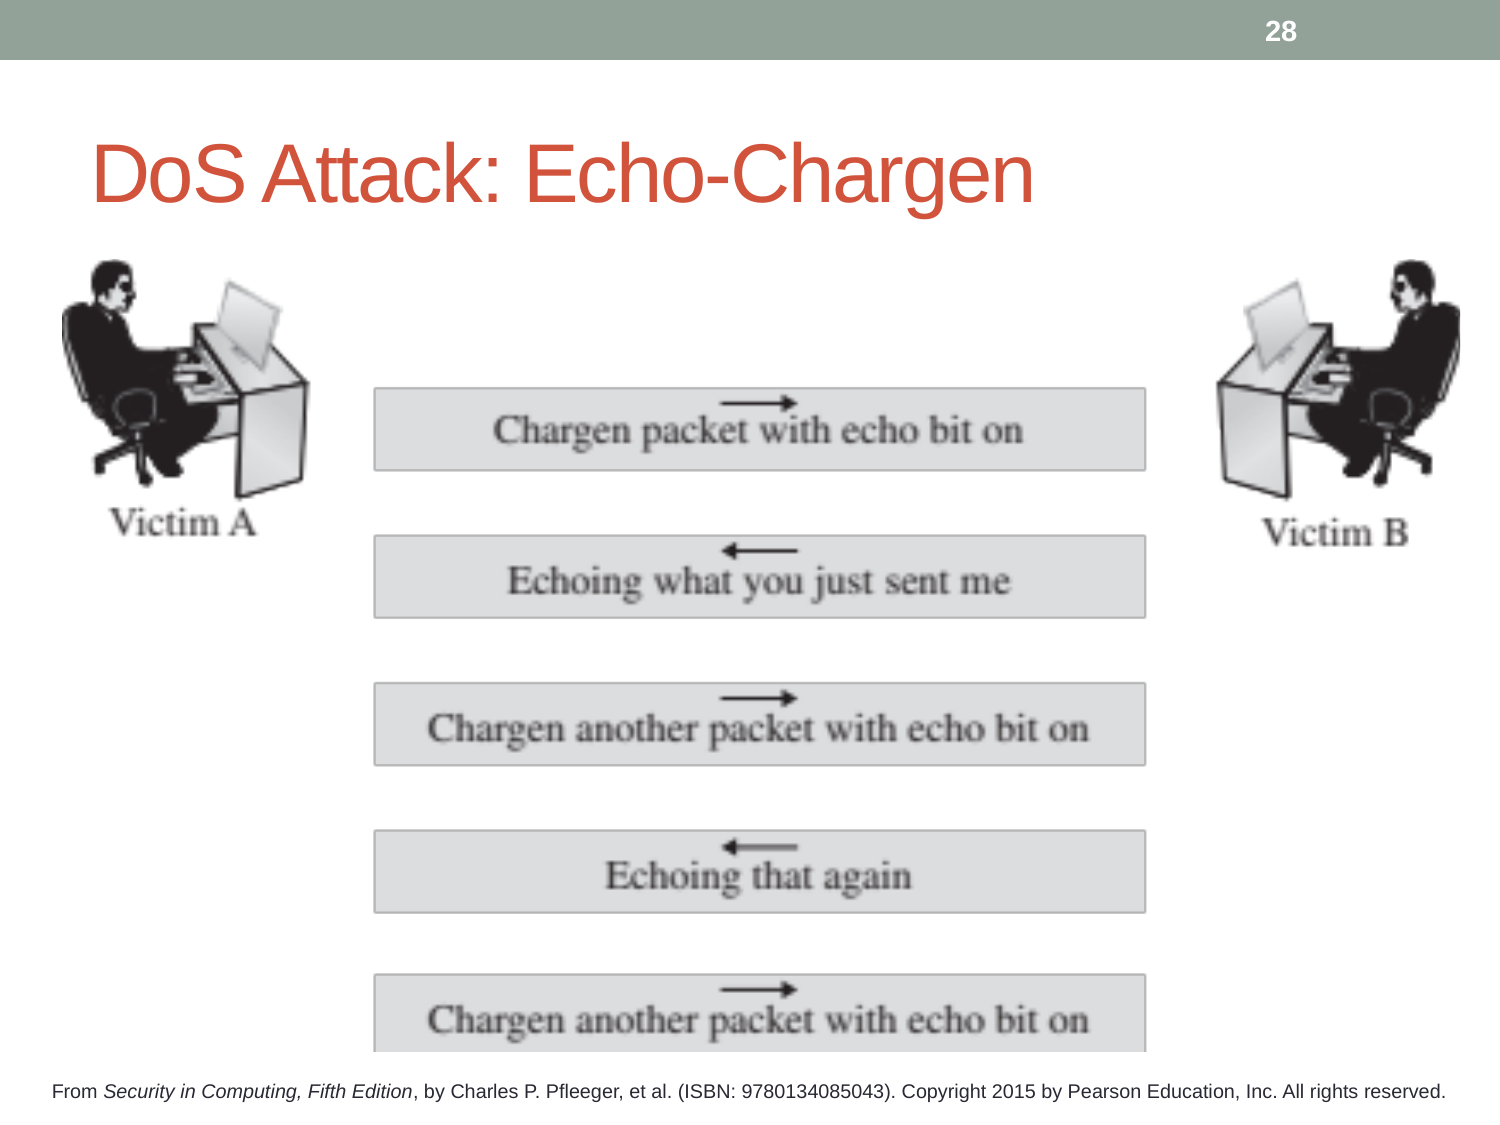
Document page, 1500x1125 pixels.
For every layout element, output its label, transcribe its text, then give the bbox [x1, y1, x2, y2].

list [48, 238, 1476, 1085]
slide_number 28 [1250, 3, 1425, 57]
footer From Security in Computing, Fifth Edition, by Charles P. Pfleeger, et al. (ISBN: 9780134085043). Copyright 2015 by Pearson Education, Inc. All rights reserved. [0, 1075, 1500, 1125]
title DoS Attack: Echo-Chargen [75, 87, 1425, 236]
